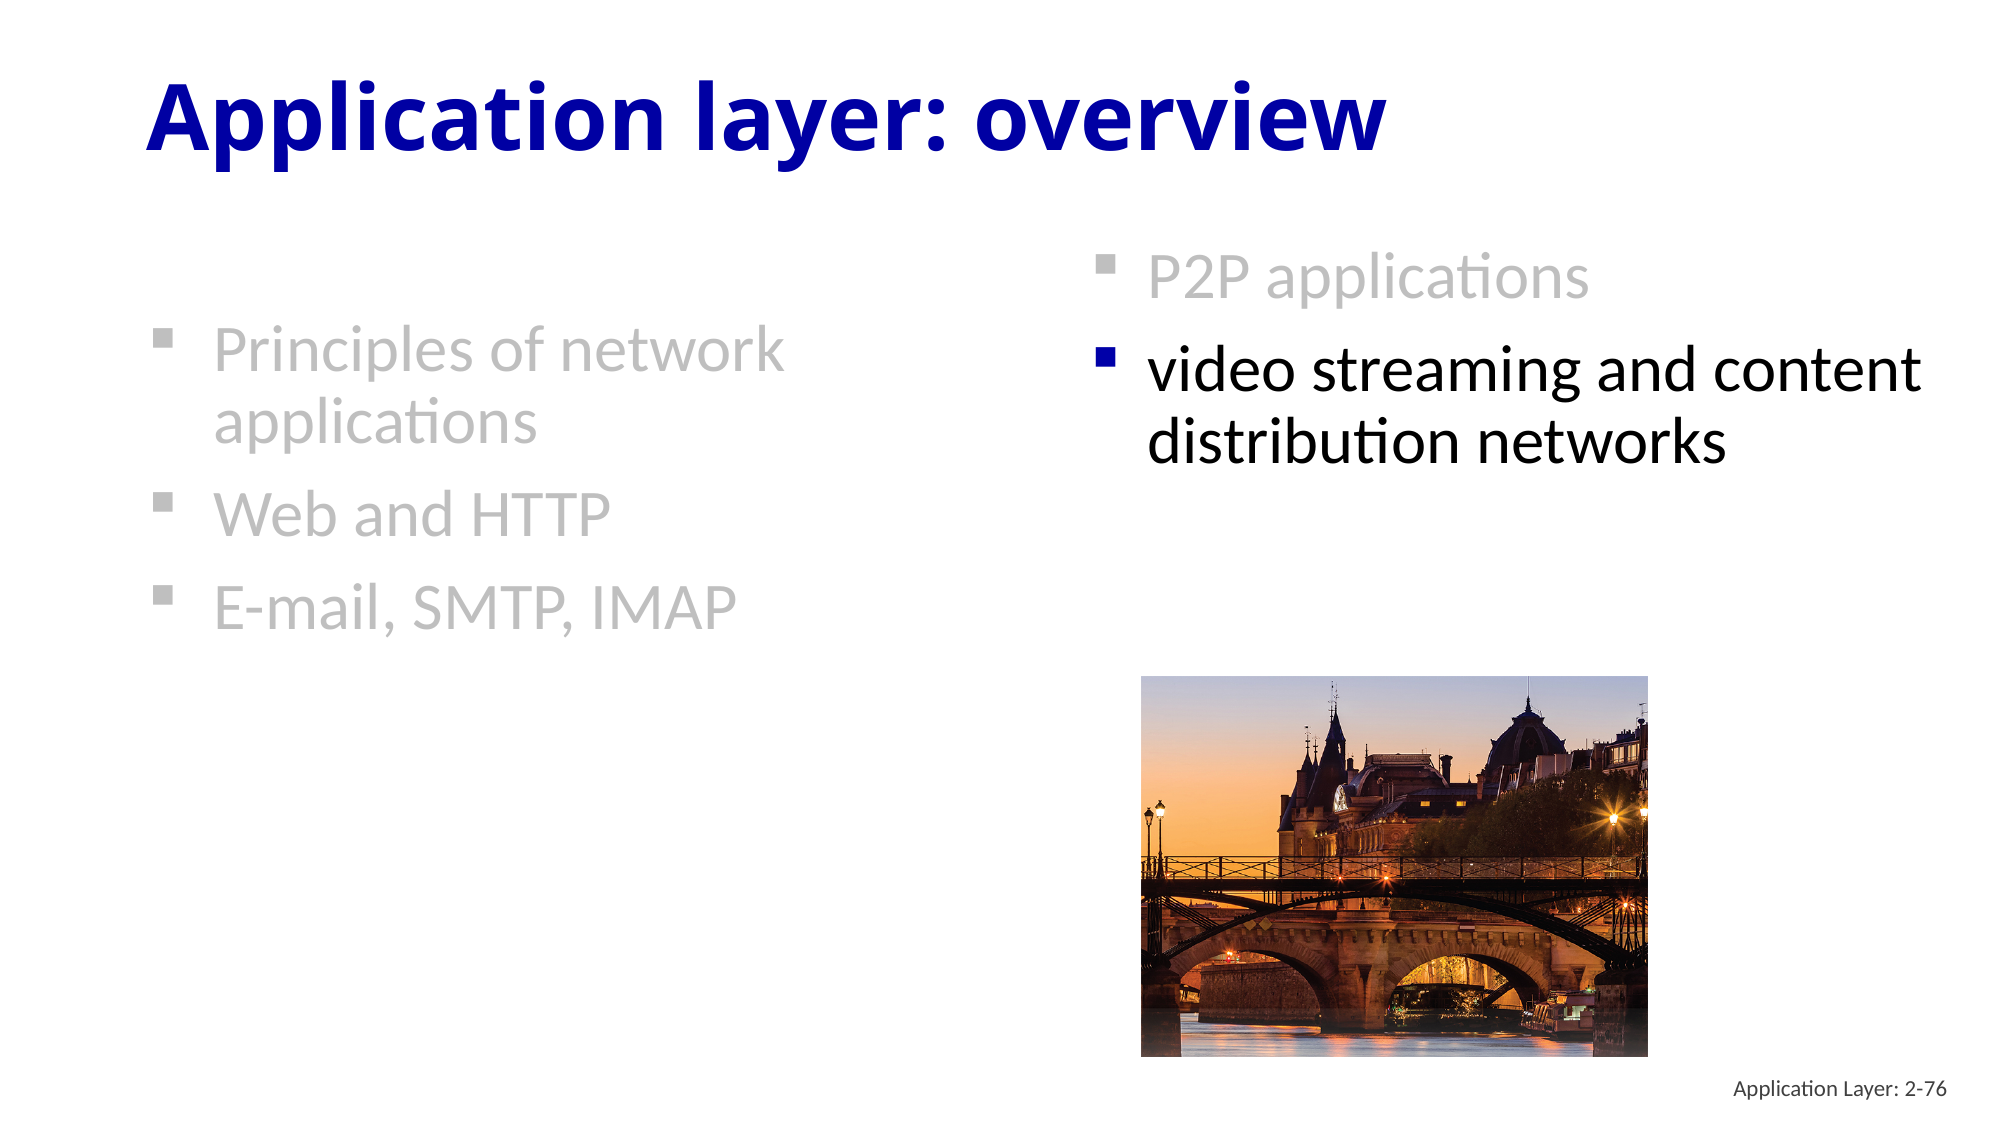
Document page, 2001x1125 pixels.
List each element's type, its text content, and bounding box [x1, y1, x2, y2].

text_box P2P applications video streaming and content distribution networks [1075, 233, 1963, 1021]
title Application layer: overview [131, 47, 1856, 195]
text_box Principles of network applications Web and HTTP E-mail, SMTP, IMAP [132, 306, 1004, 1021]
slide_number Application Layer: 2-76 [1512, 1056, 1963, 1117]
picture [1141, 676, 1648, 1057]
